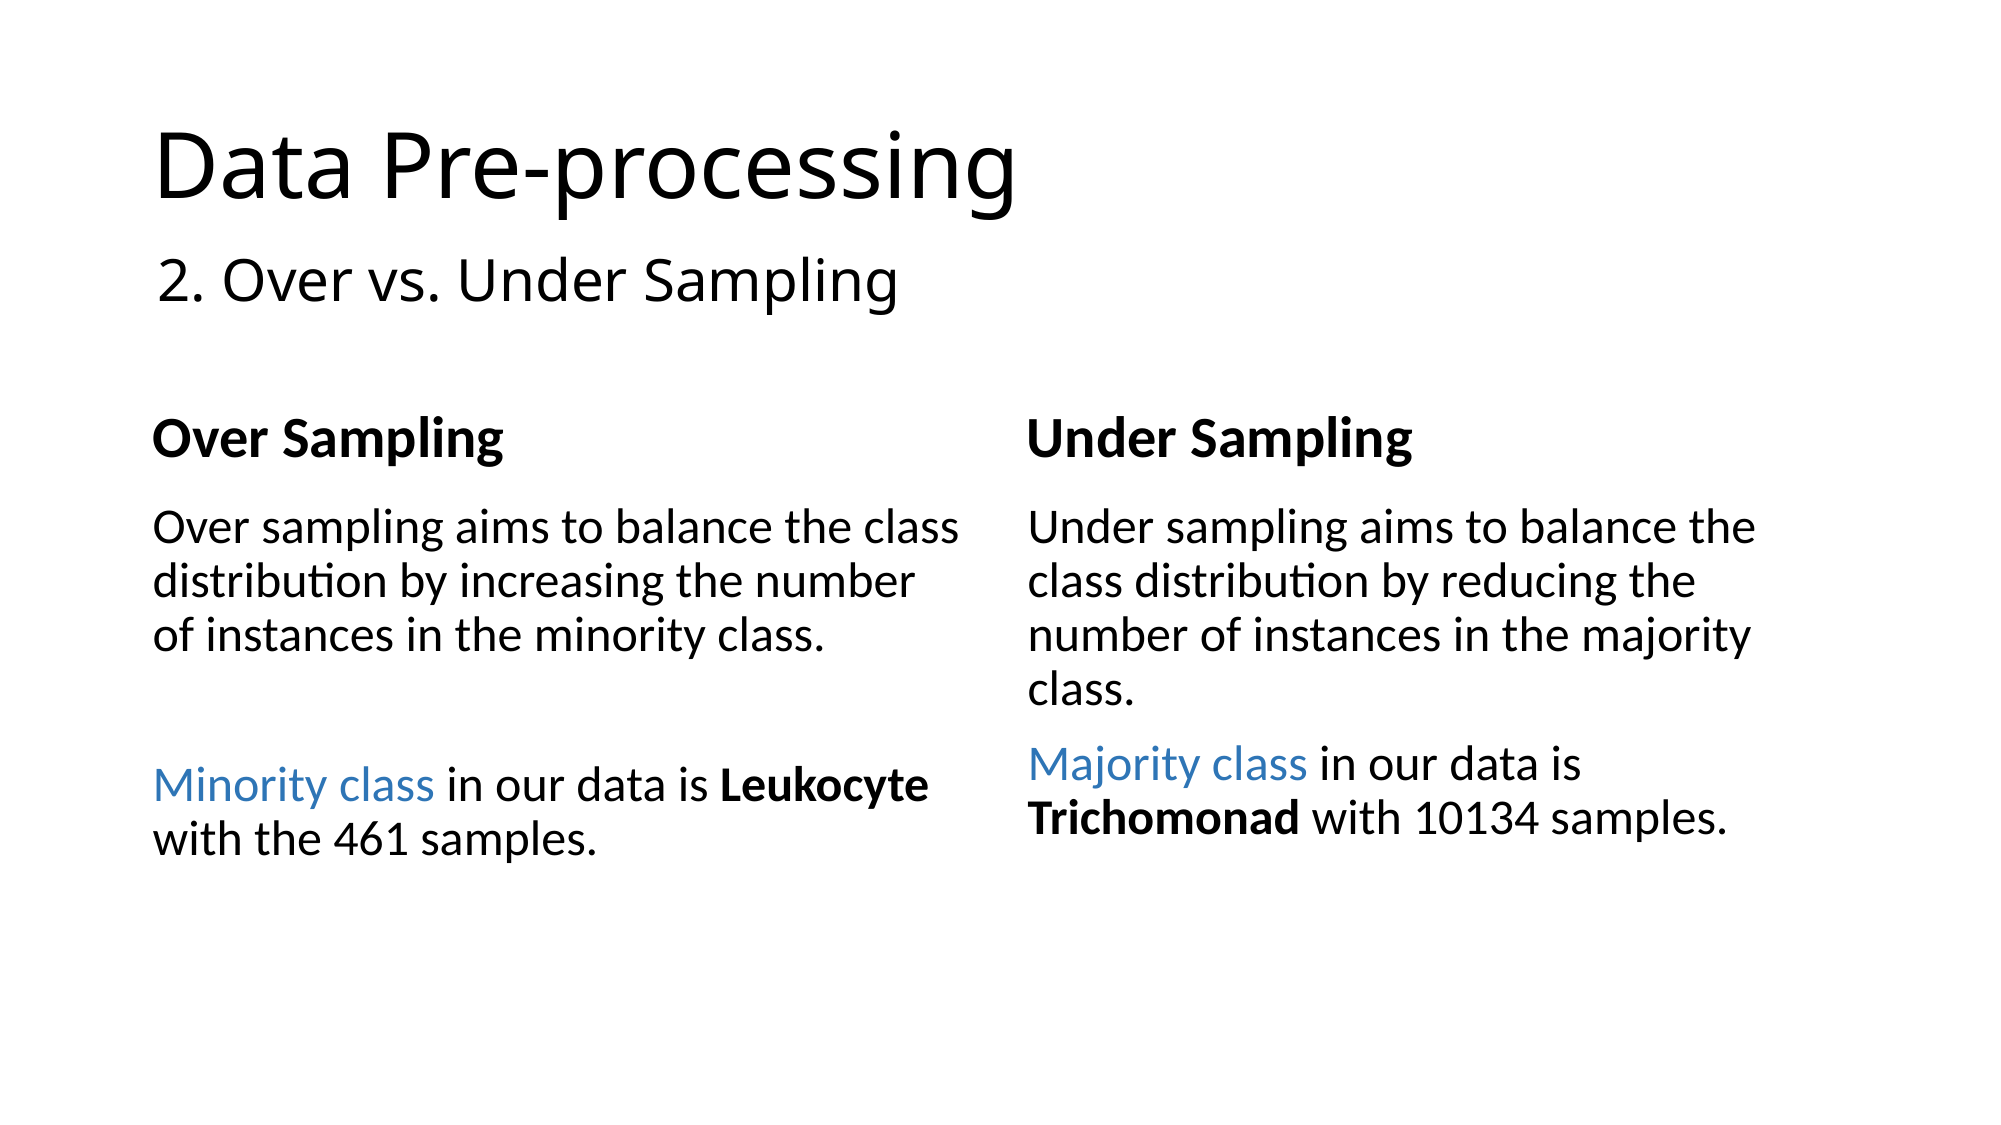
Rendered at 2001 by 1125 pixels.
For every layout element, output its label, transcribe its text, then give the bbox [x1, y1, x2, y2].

list Under sampling aims to balance the class distribution by reducing the number of instances in the majority class. Majority class in our data is Trichomonad with 10134 samples. [1012, 493, 1863, 1016]
list Over Sampling [137, 342, 984, 478]
title Data Pre-processing [137, 59, 1863, 278]
list Under Sampling [1011, 342, 1863, 478]
list Over sampling aims to balance the class distribution by increasing the number of instances in the minority class. Minority class in our data is Leukocyte with the 461 samples. [137, 493, 984, 1016]
text_box 2. Over vs. Under Sampling [142, 239, 1868, 327]
